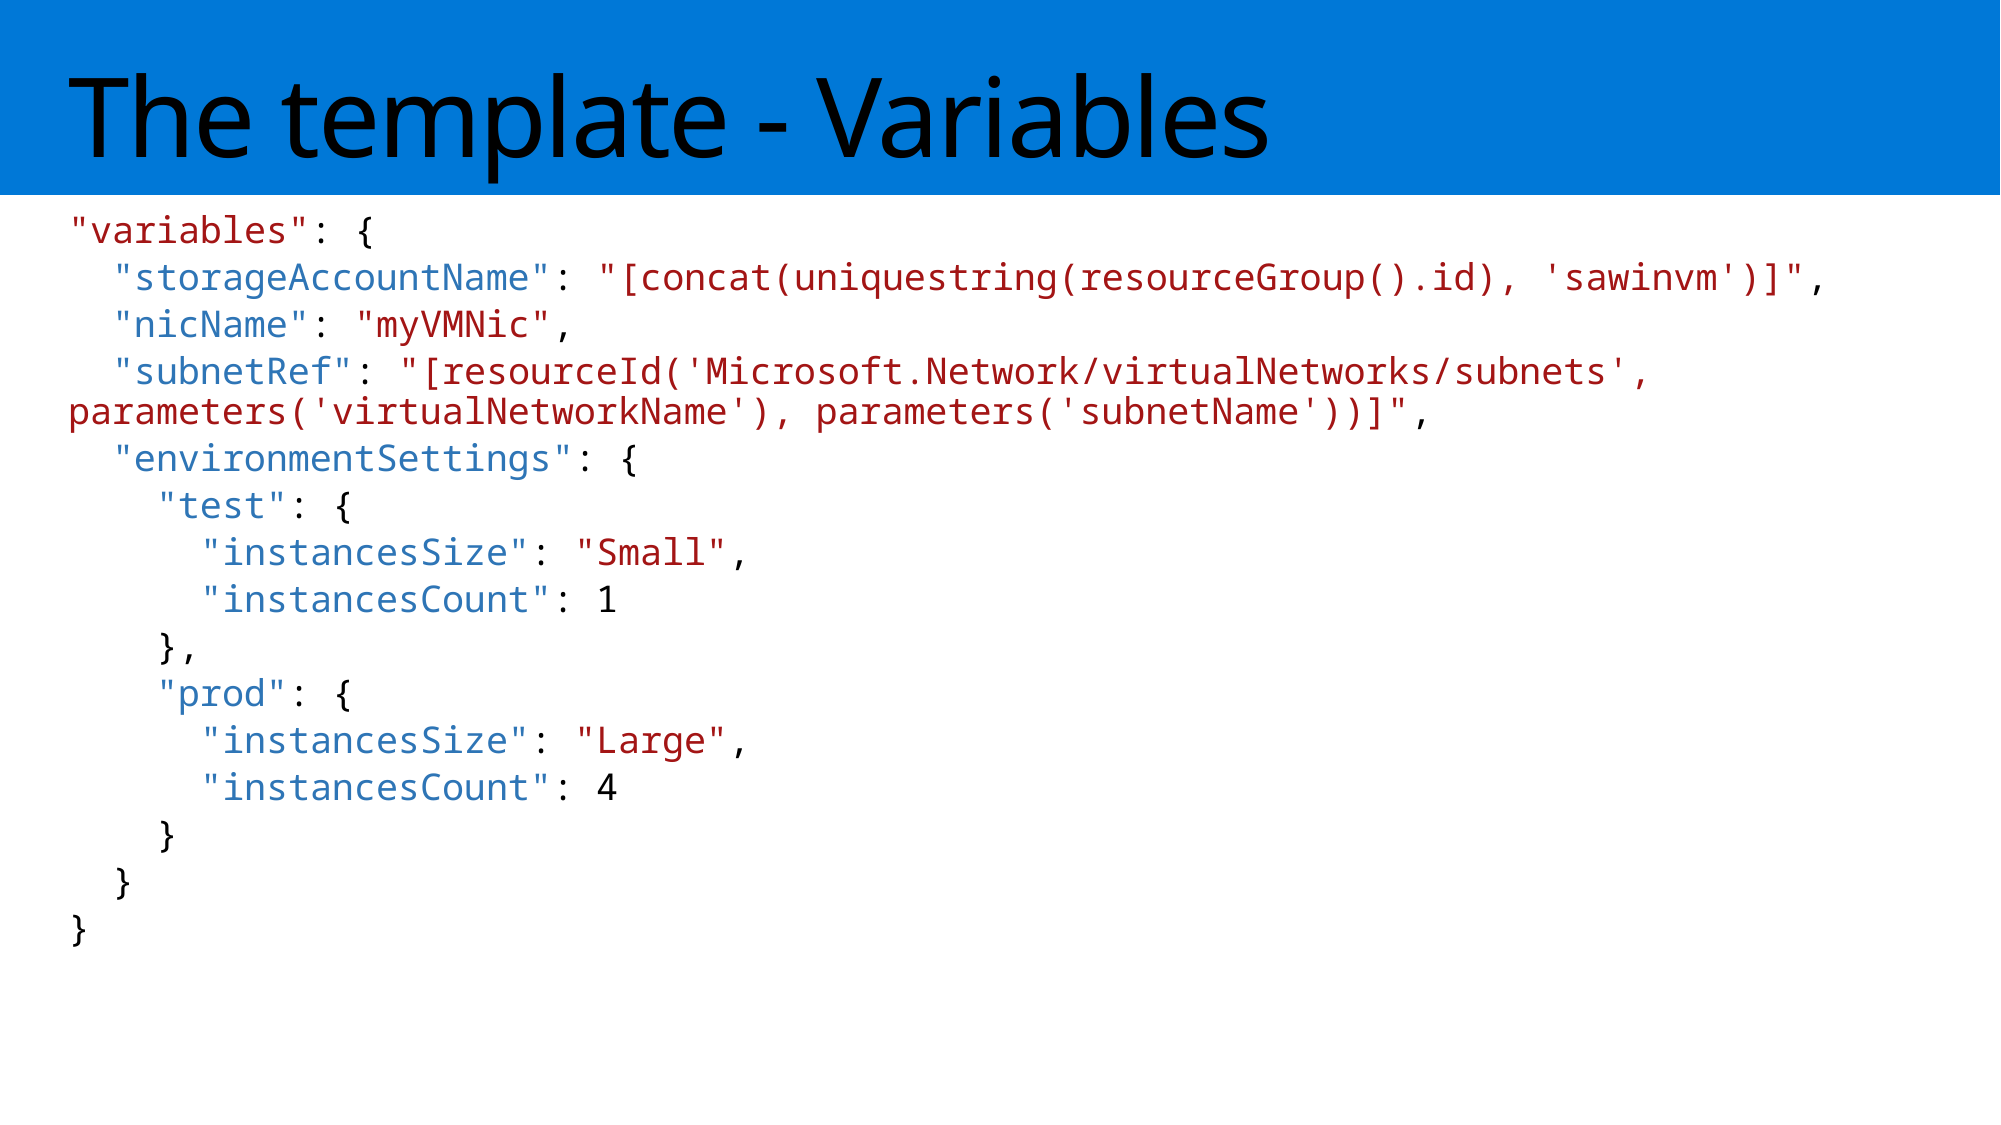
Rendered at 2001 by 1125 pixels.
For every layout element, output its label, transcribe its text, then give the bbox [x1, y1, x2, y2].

list "variables": { "storageAccountName": "[concat(uniquestring(resourceGroup().id), 'sawinvm')]", "nicName": "myVMNic", "subnetRef": "[resourceId('Microsoft.Network/virtualNetworks/subnets', parameters('virtualNetworkName'), parameters('subnetName'))]", "environmentSettings": { "test": { "instancesSize": "Small", "instancesCount": 1 }, "prod": { "instancesSize": "Large", "instancesCount": 4 } } } [44, 196, 1956, 993]
title The template - Variables [44, 47, 1957, 196]
